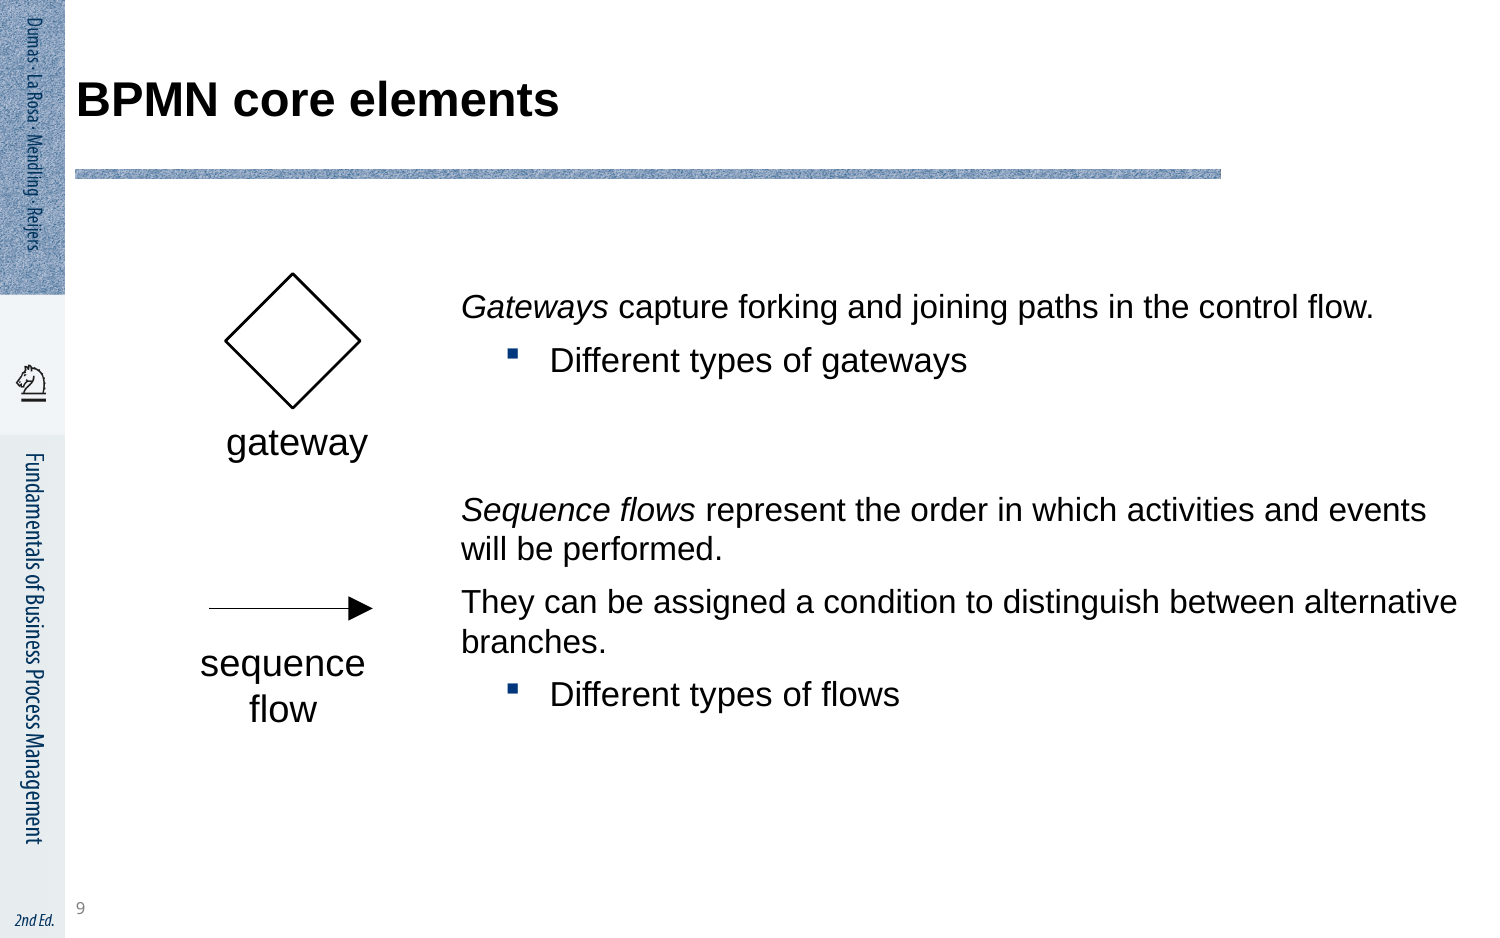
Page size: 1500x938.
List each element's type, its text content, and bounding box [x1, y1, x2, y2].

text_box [220, 268, 365, 413]
picture [0, 0, 65, 938]
title BPMN core elements [75, 22, 1198, 172]
list Gateways capture forking and joining paths in the control flow. Different types of gateways Sequence flows represent the order in which activities and events will be performed. They can be assigned a condition to distinguish between alternative branches. Different types of flows [461, 277, 1462, 938]
text_box gateway [211, 409, 384, 470]
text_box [204, 591, 378, 626]
picture [75, 169, 1221, 179]
slide_number 9 [75, 887, 223, 931]
text_box sequence flow [185, 631, 382, 738]
